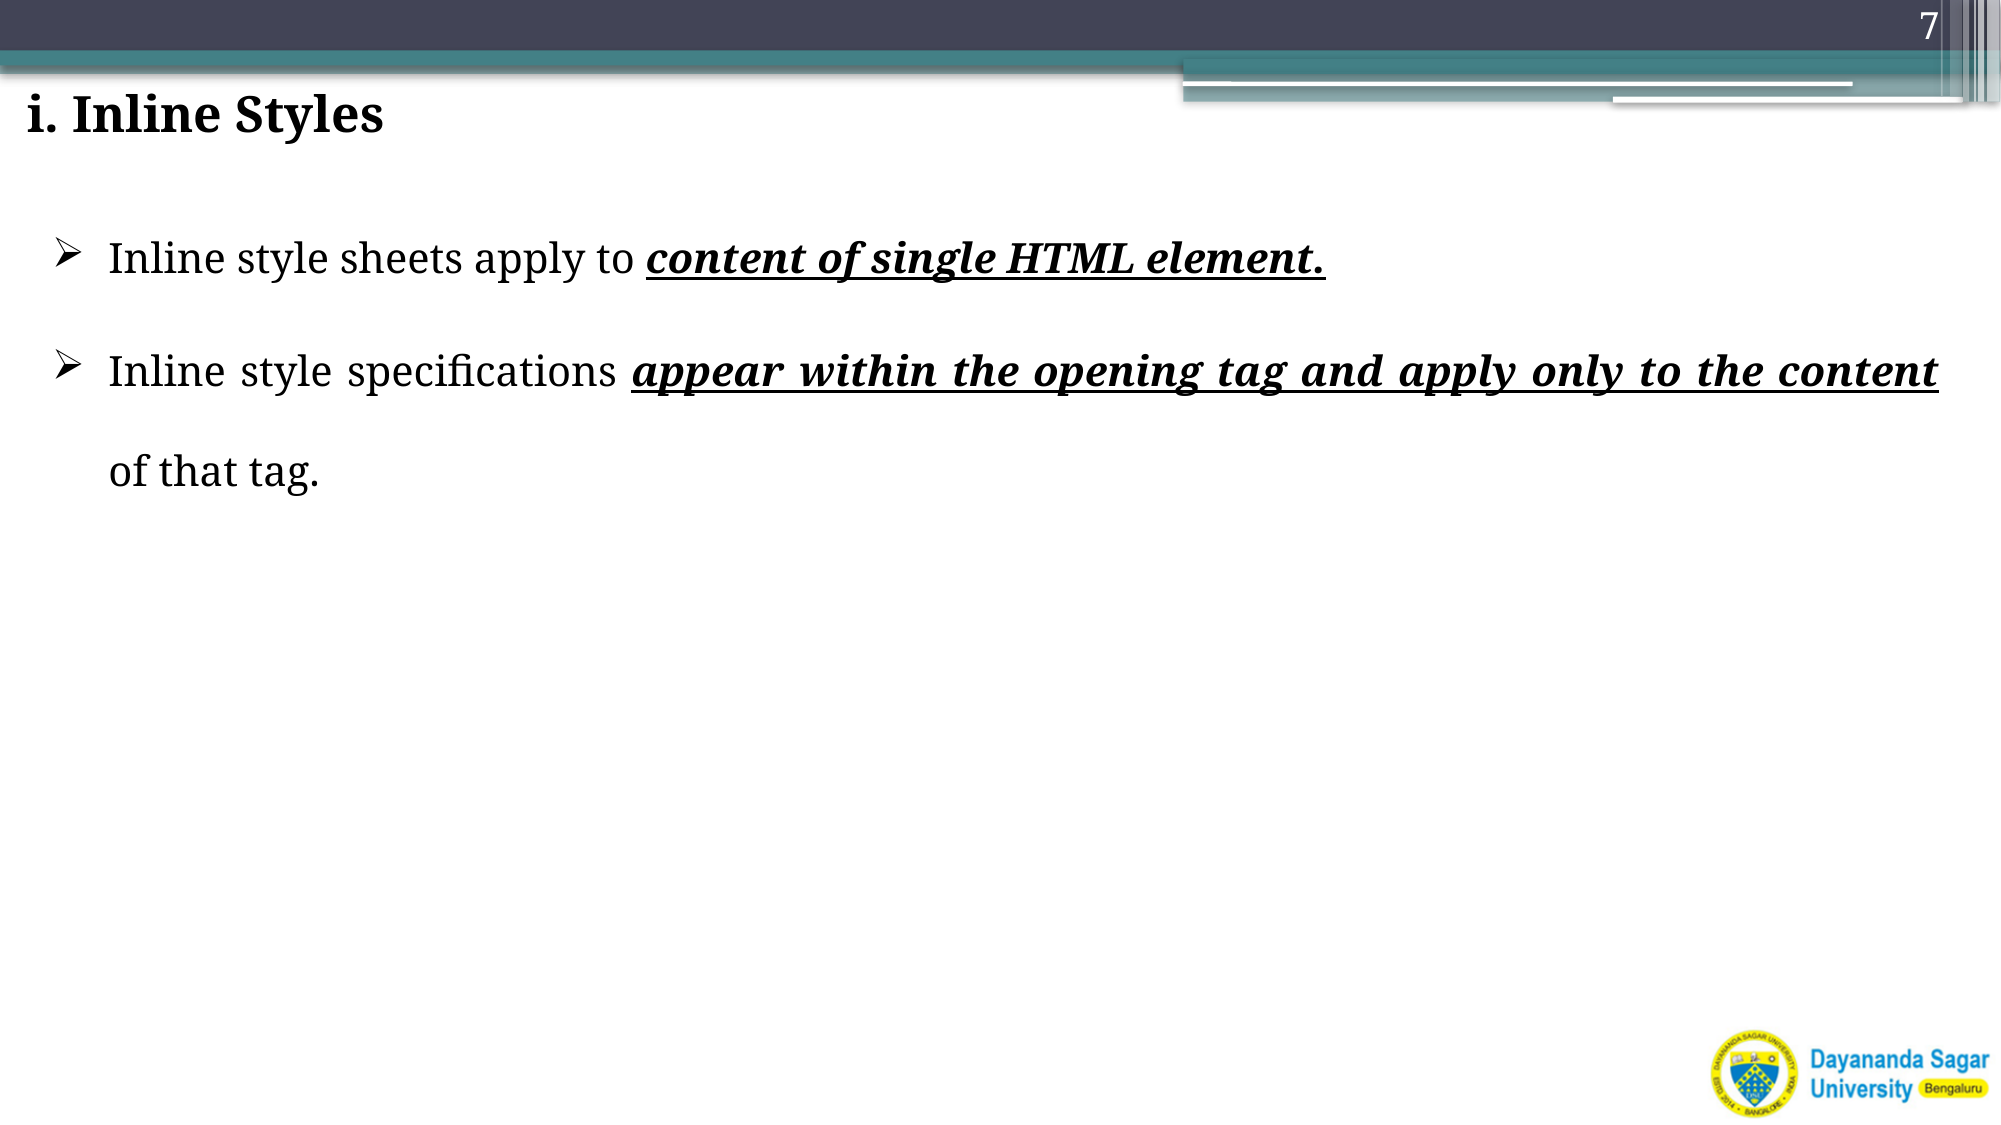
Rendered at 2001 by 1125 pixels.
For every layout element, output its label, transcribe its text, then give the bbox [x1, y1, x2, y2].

slide_number 7 [1788, 0, 1955, 61]
picture [1707, 1021, 1996, 1125]
text_box i. Inline Styles [12, 74, 1150, 150]
text_box Inline style sheets apply to content of single HTML element. Inline style specifications appear within the opening tag and apply only to the content of that tag. [33, 174, 1959, 728]
